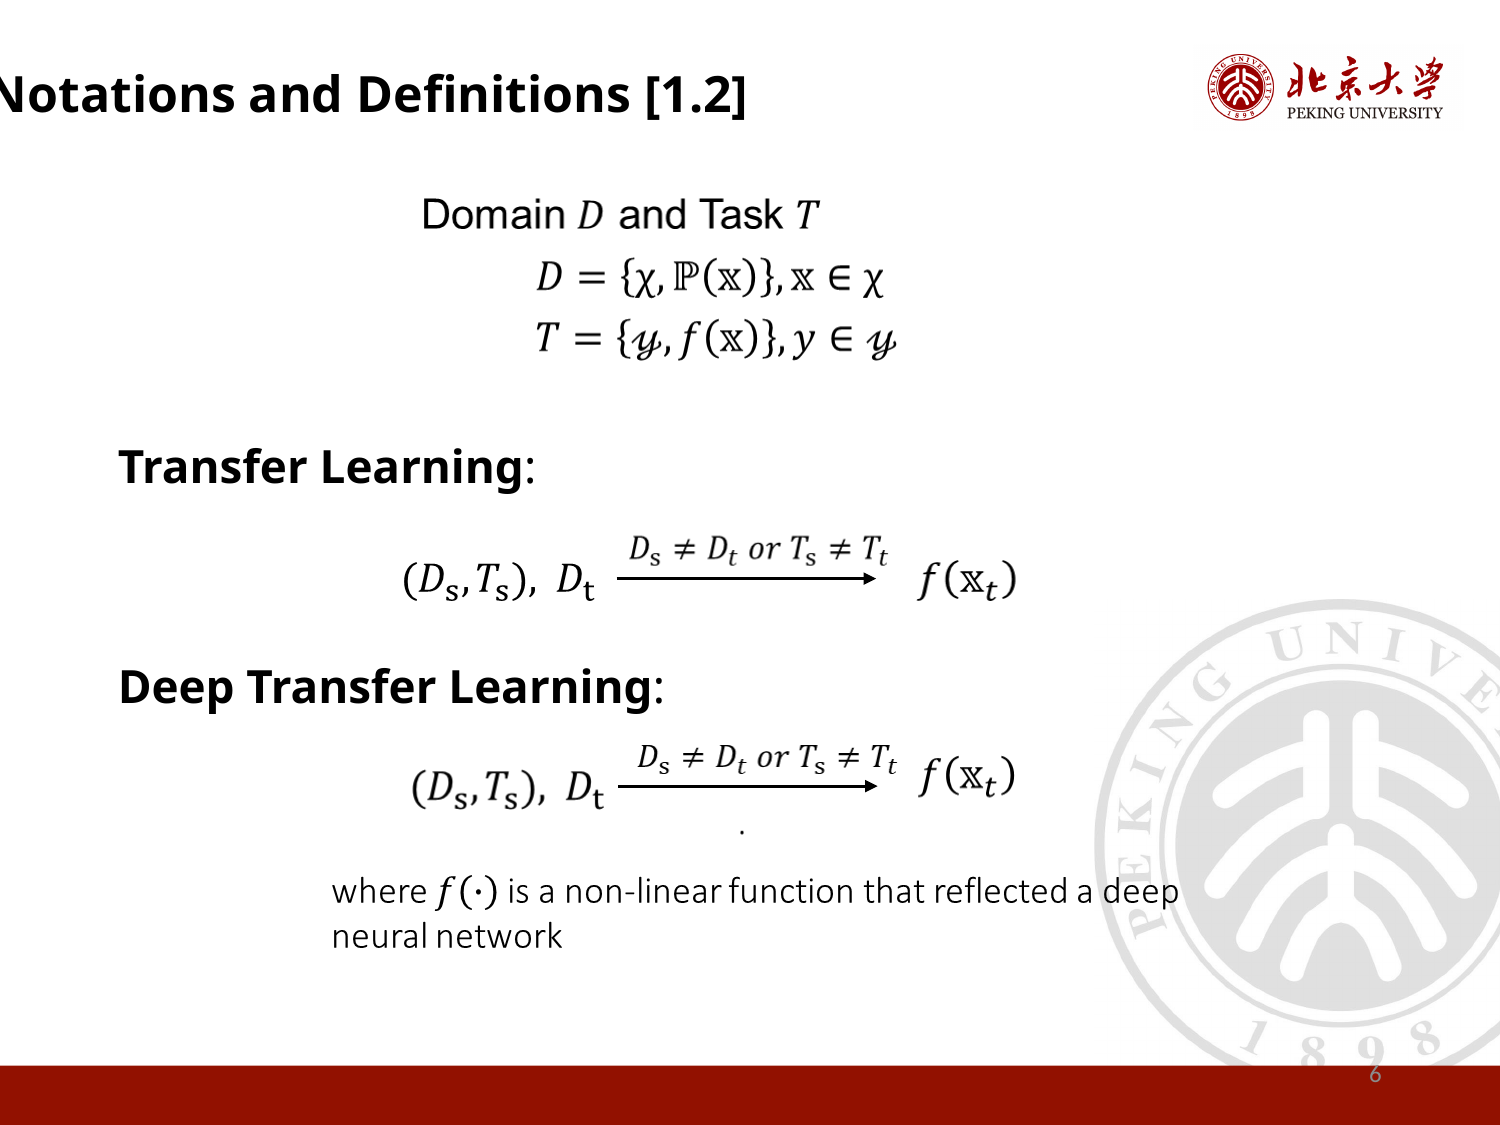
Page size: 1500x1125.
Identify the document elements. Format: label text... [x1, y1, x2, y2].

text_box Transfer Learning: Deep Transfer Learning: [103, 429, 1435, 720]
slide_number 6 [1059, 1042, 1397, 1103]
text_box [334, 545, 611, 611]
text_box [722, 741, 1213, 853]
text_box [616, 728, 921, 784]
text_box [343, 753, 620, 820]
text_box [405, 180, 921, 368]
picture [1094, 599, 1500, 1065]
text_box [896, 545, 1039, 611]
text_box Notations and Definitions [1.2] [0, 54, 764, 130]
text_box [607, 519, 912, 576]
text_box [316, 860, 1282, 967]
picture [1193, 44, 1464, 131]
